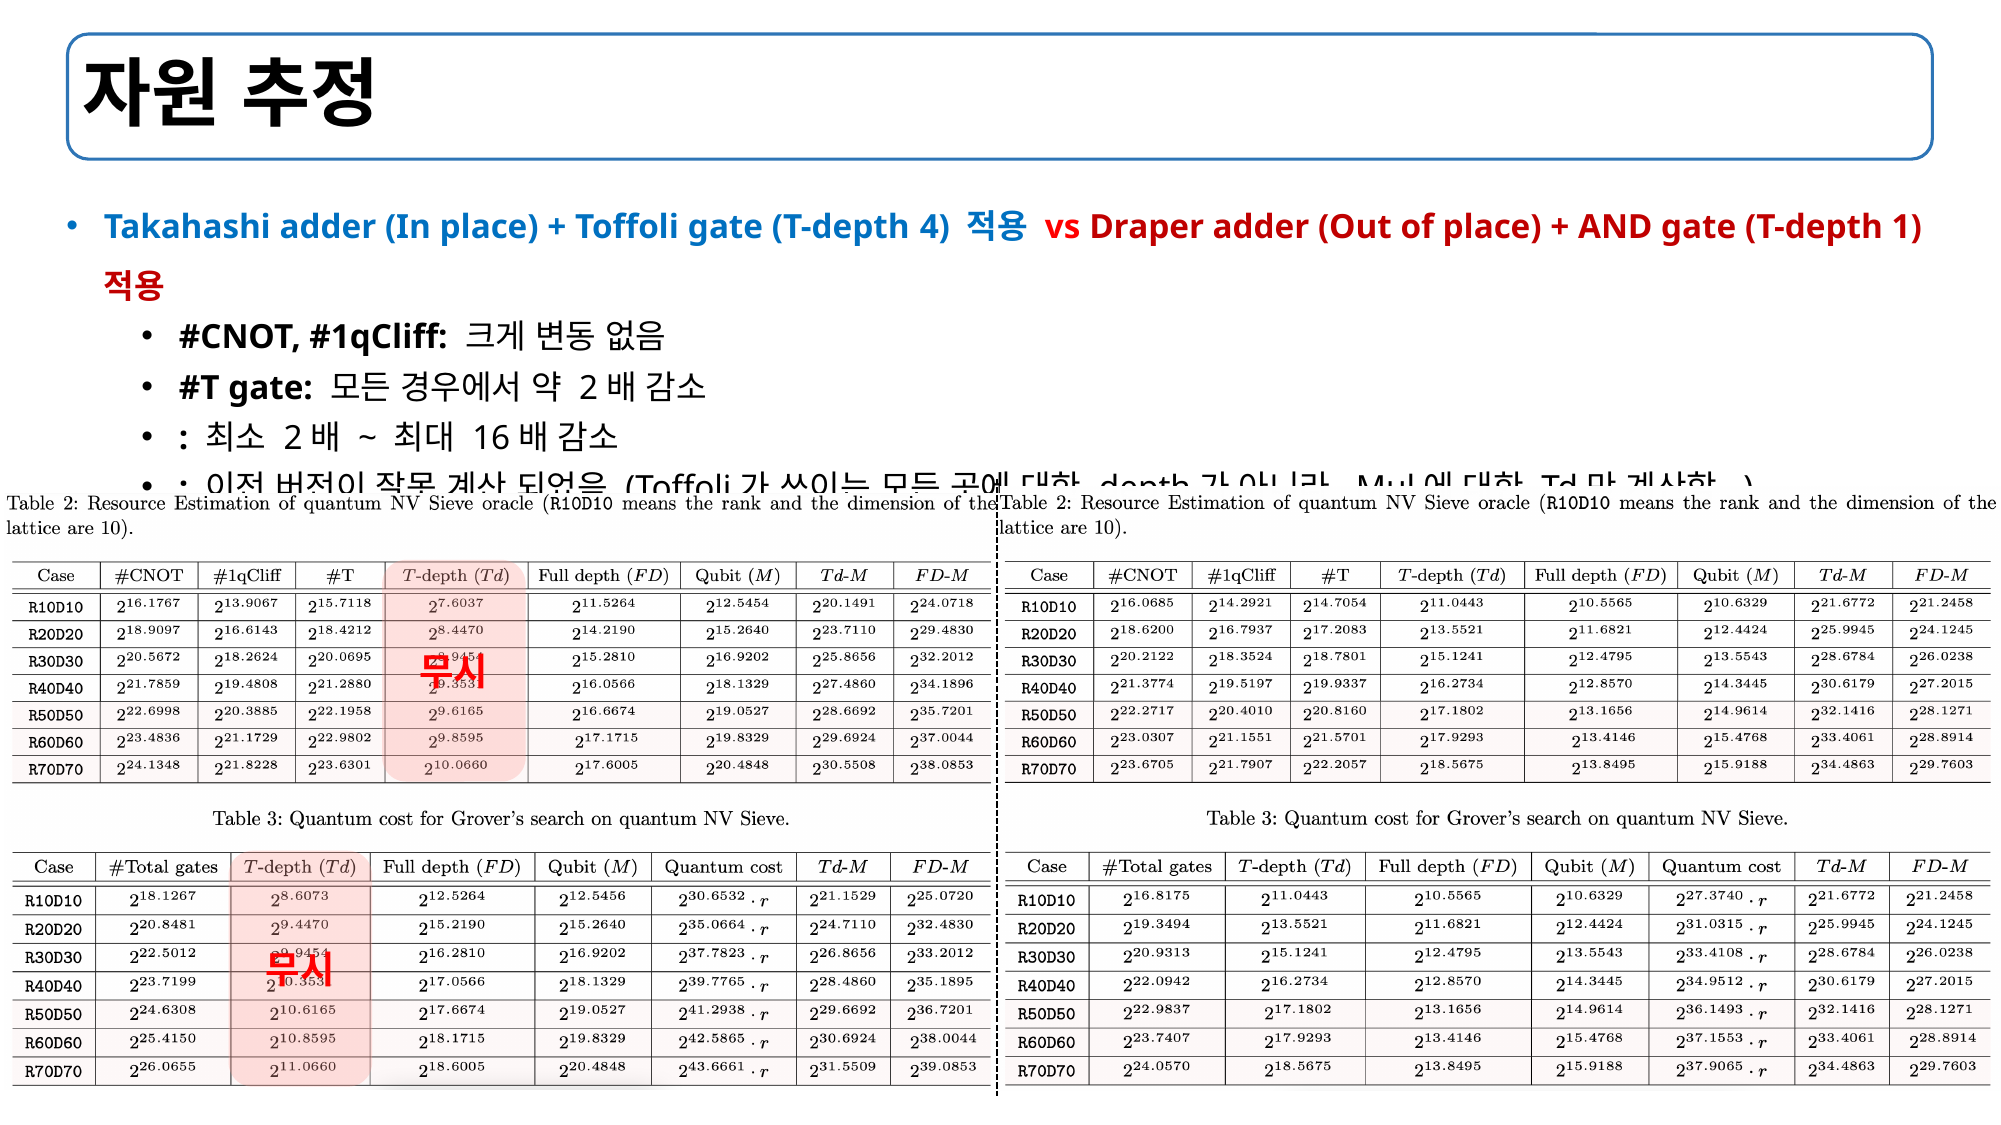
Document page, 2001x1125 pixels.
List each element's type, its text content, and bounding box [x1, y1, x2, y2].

title 자원 추정 [67, 34, 1933, 160]
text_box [998, 486, 2000, 1091]
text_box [4, 486, 997, 1091]
